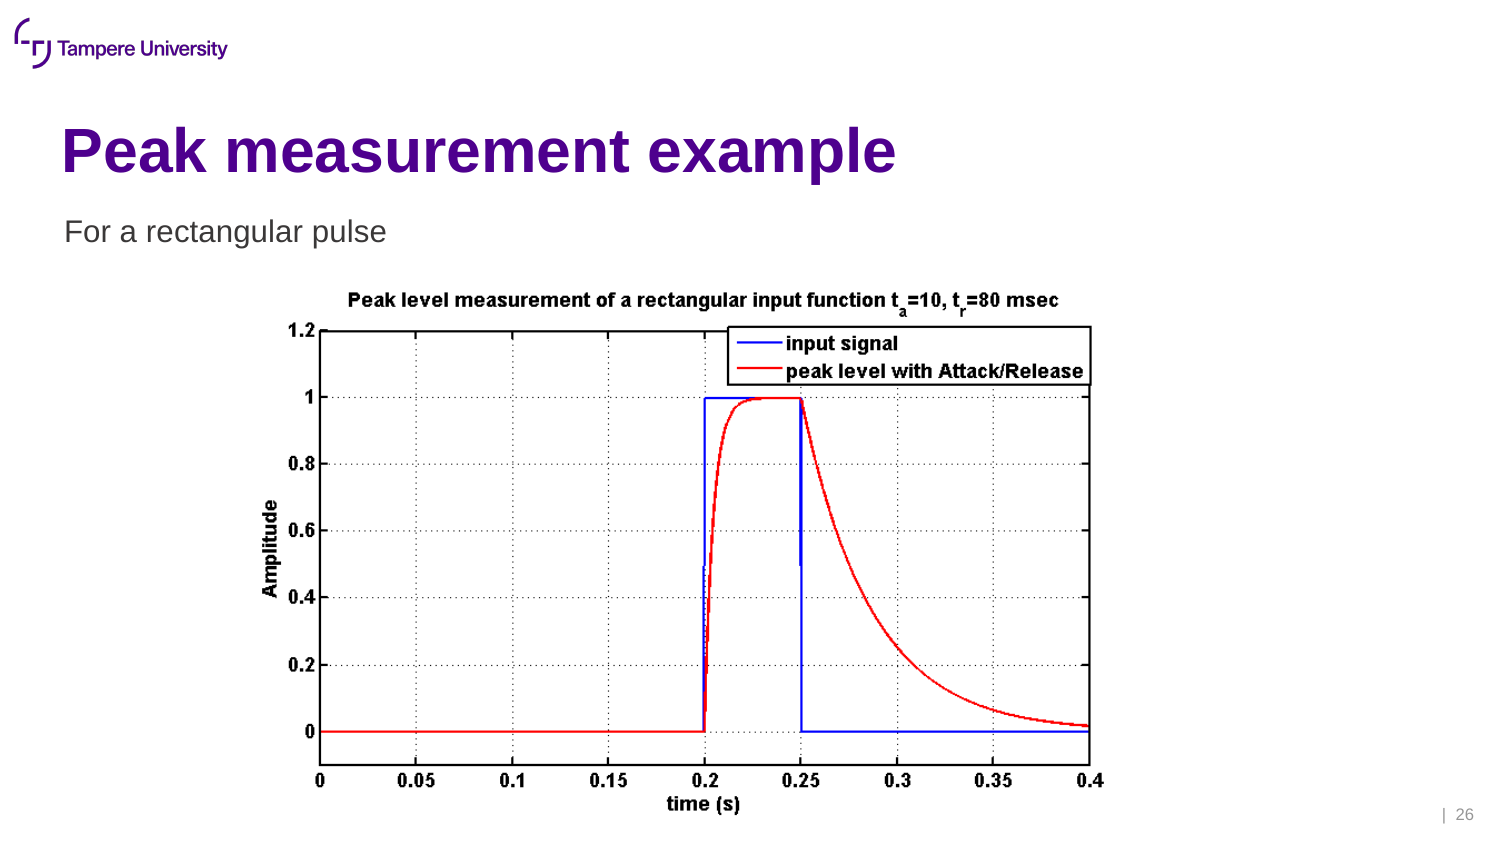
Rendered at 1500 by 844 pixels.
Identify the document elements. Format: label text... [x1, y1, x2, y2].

slide_number | 26 [1439, 798, 1486, 830]
list For a rectangular pulse [52, 210, 1347, 746]
picture [3, 4, 241, 80]
picture [191, 287, 1184, 824]
title Peak measurement example [50, 112, 1345, 192]
